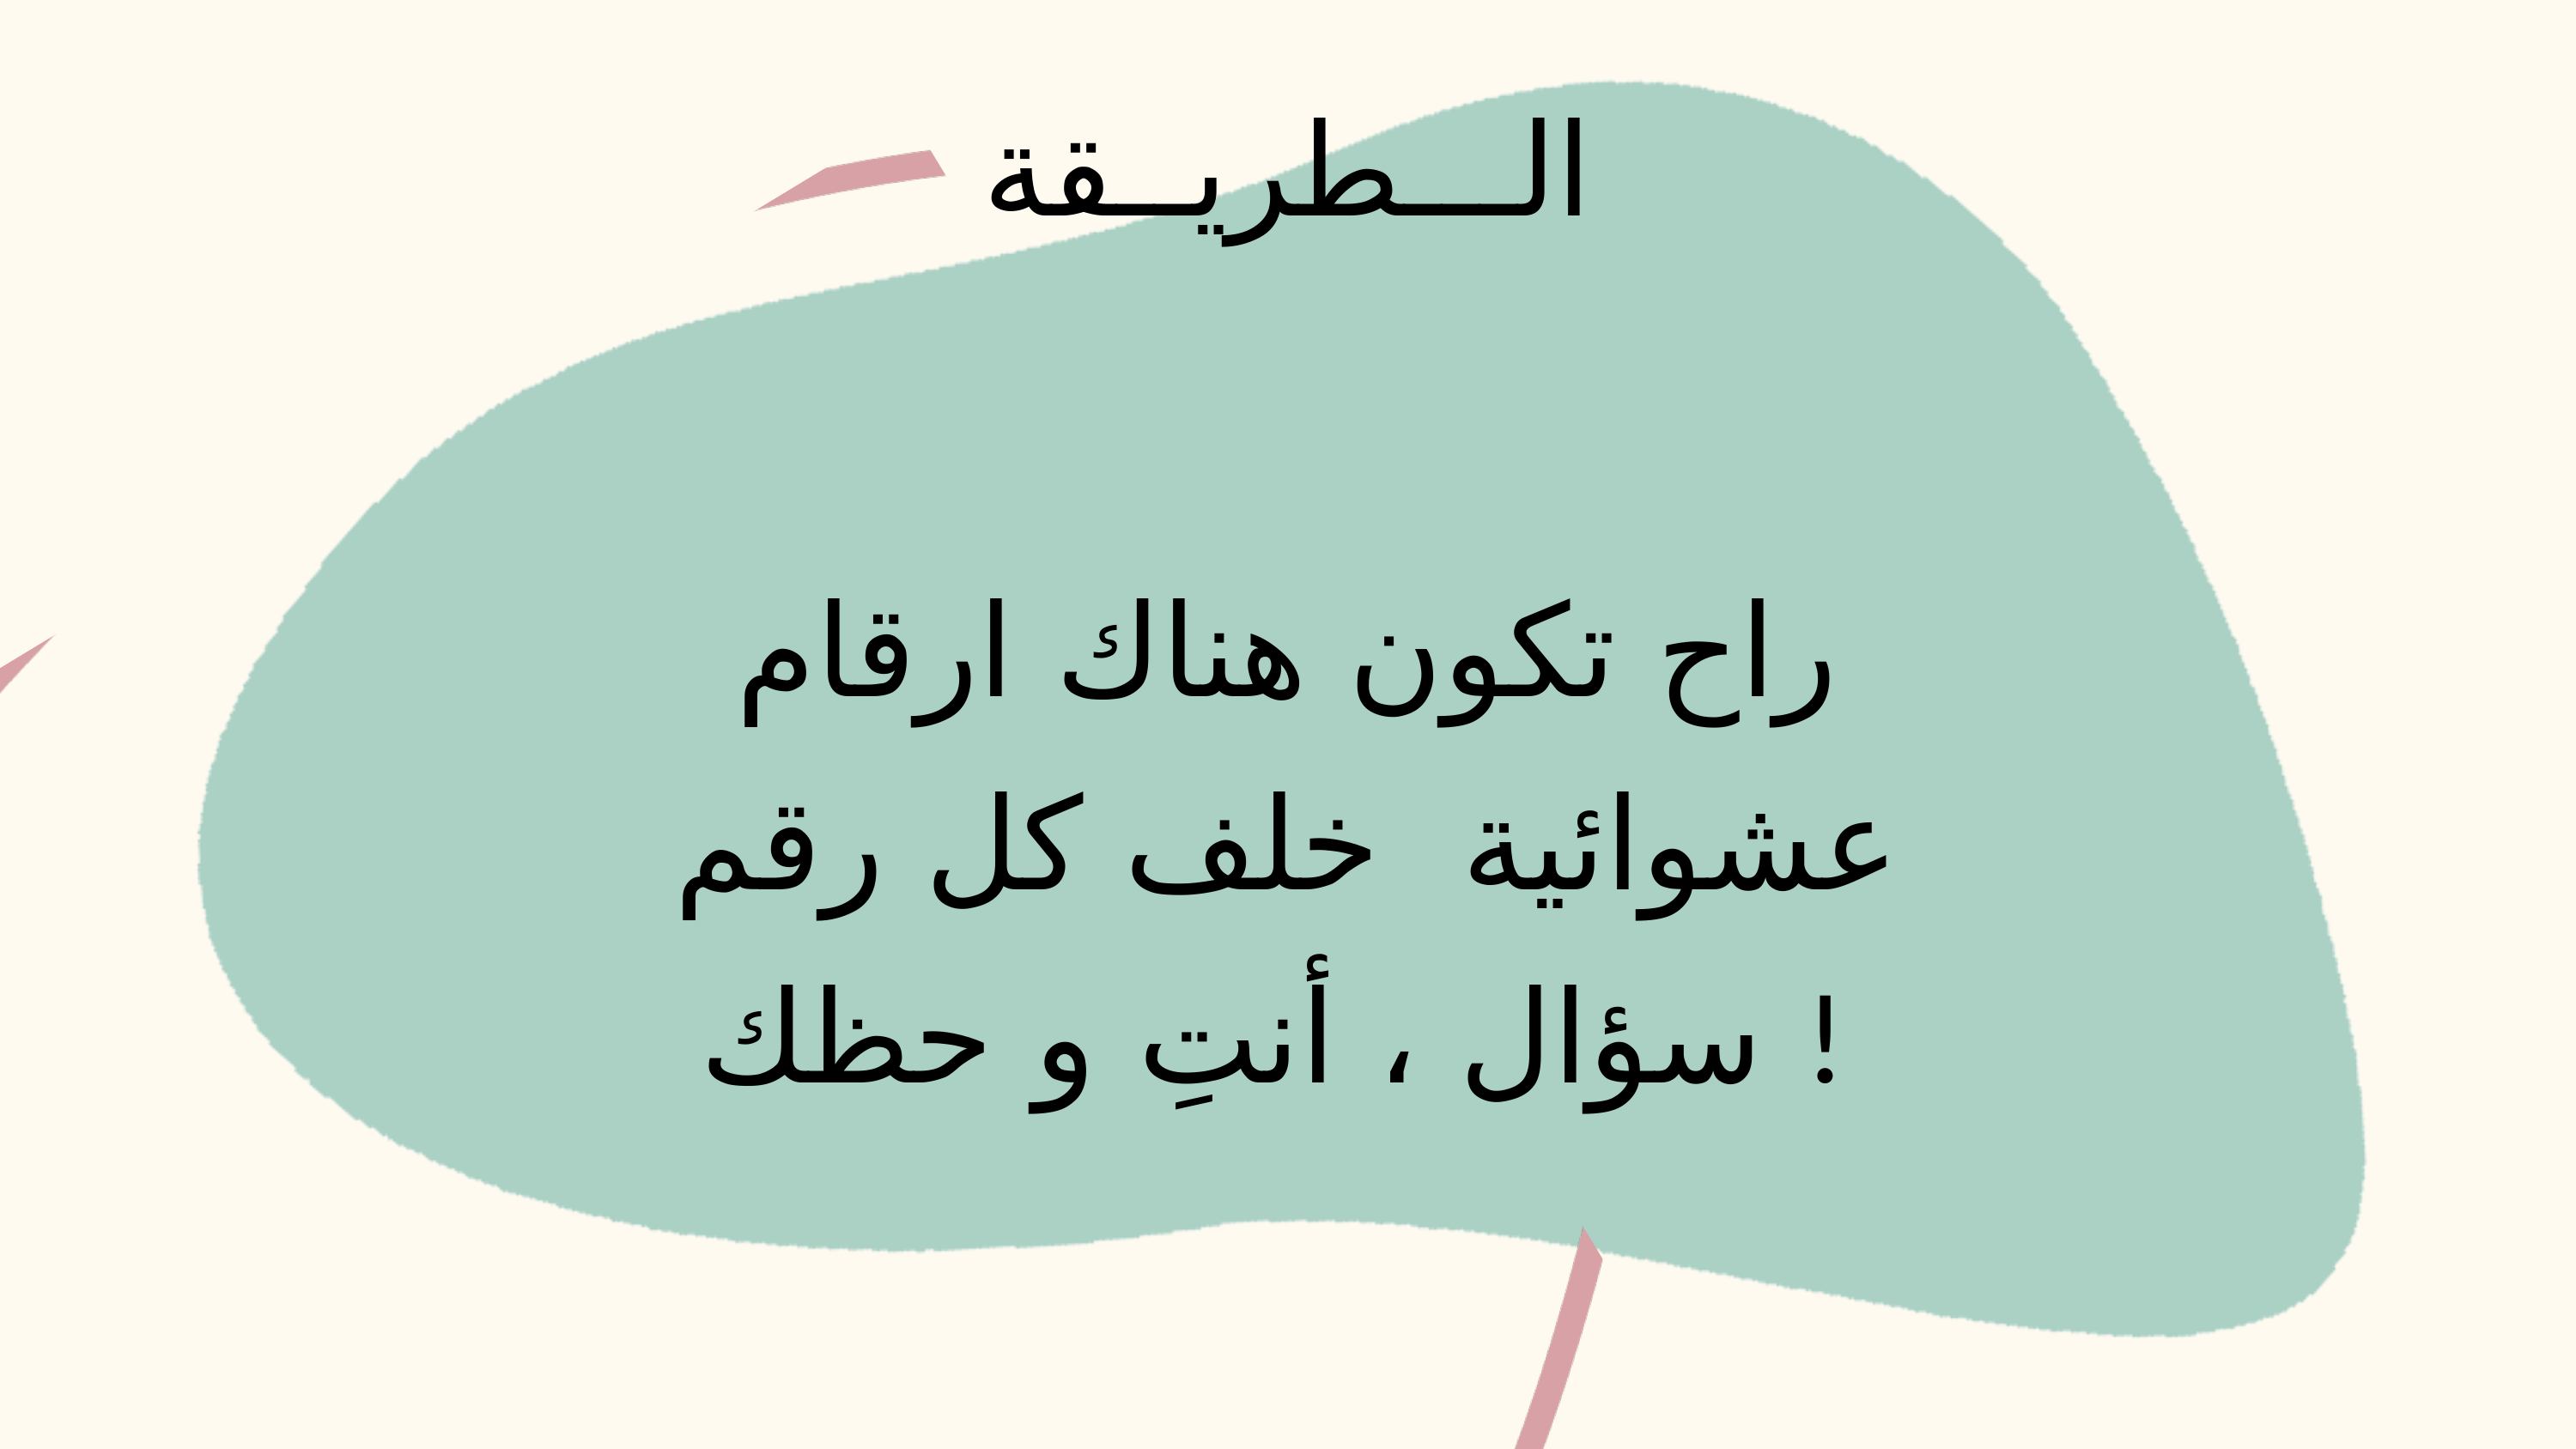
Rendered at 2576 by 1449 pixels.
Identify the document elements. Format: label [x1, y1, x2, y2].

picture [484, 0, 2576, 1449]
text_box [0, 378, 478, 1449]
